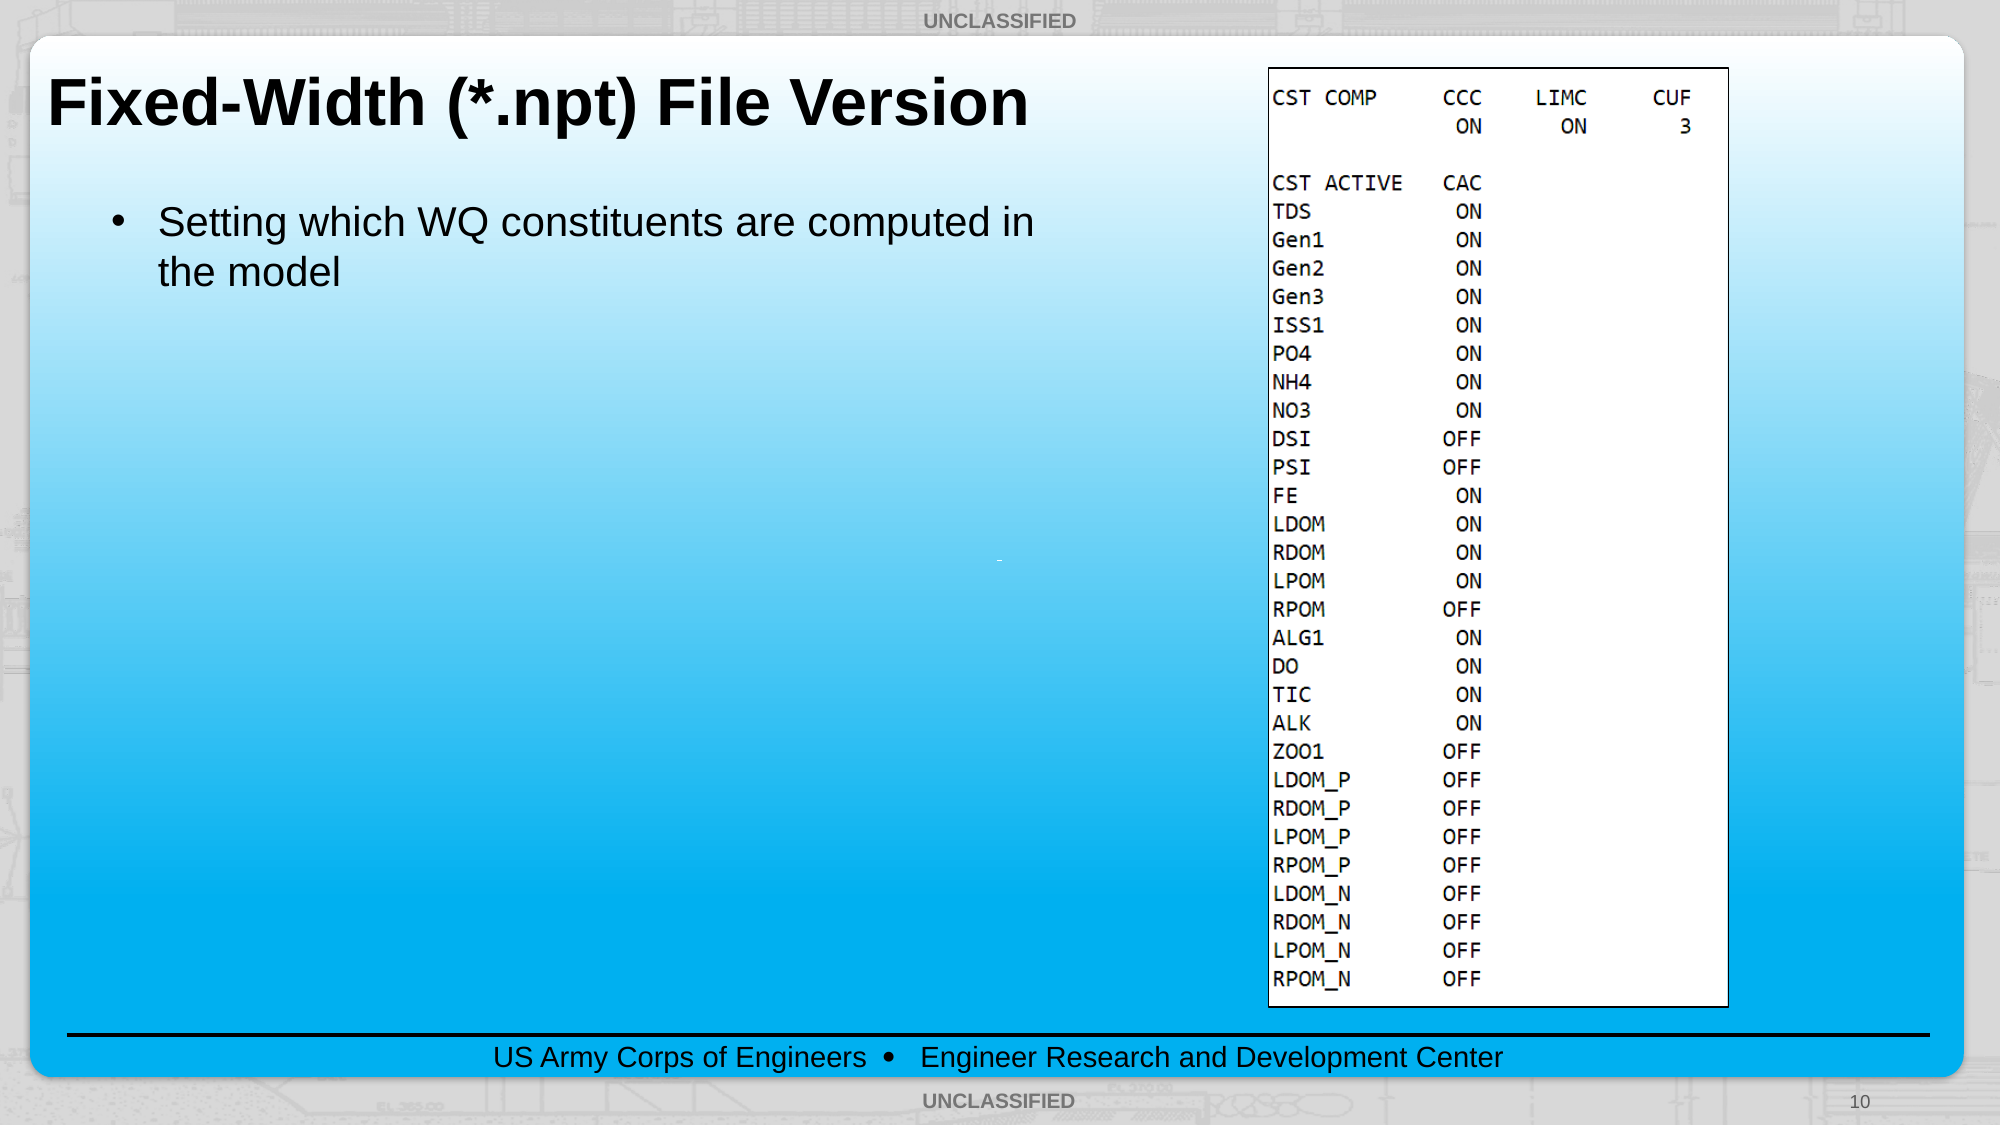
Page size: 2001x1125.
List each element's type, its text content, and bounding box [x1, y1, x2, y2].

text_box Setting which WQ constituents are computed in the model [96, 187, 1107, 303]
slide_number 10 [1830, 1077, 1998, 1125]
title Fixed-Width (*.npt) File Version [31, 32, 1866, 166]
picture [0, 0, 2000, 1125]
picture [1267, 68, 1728, 1007]
